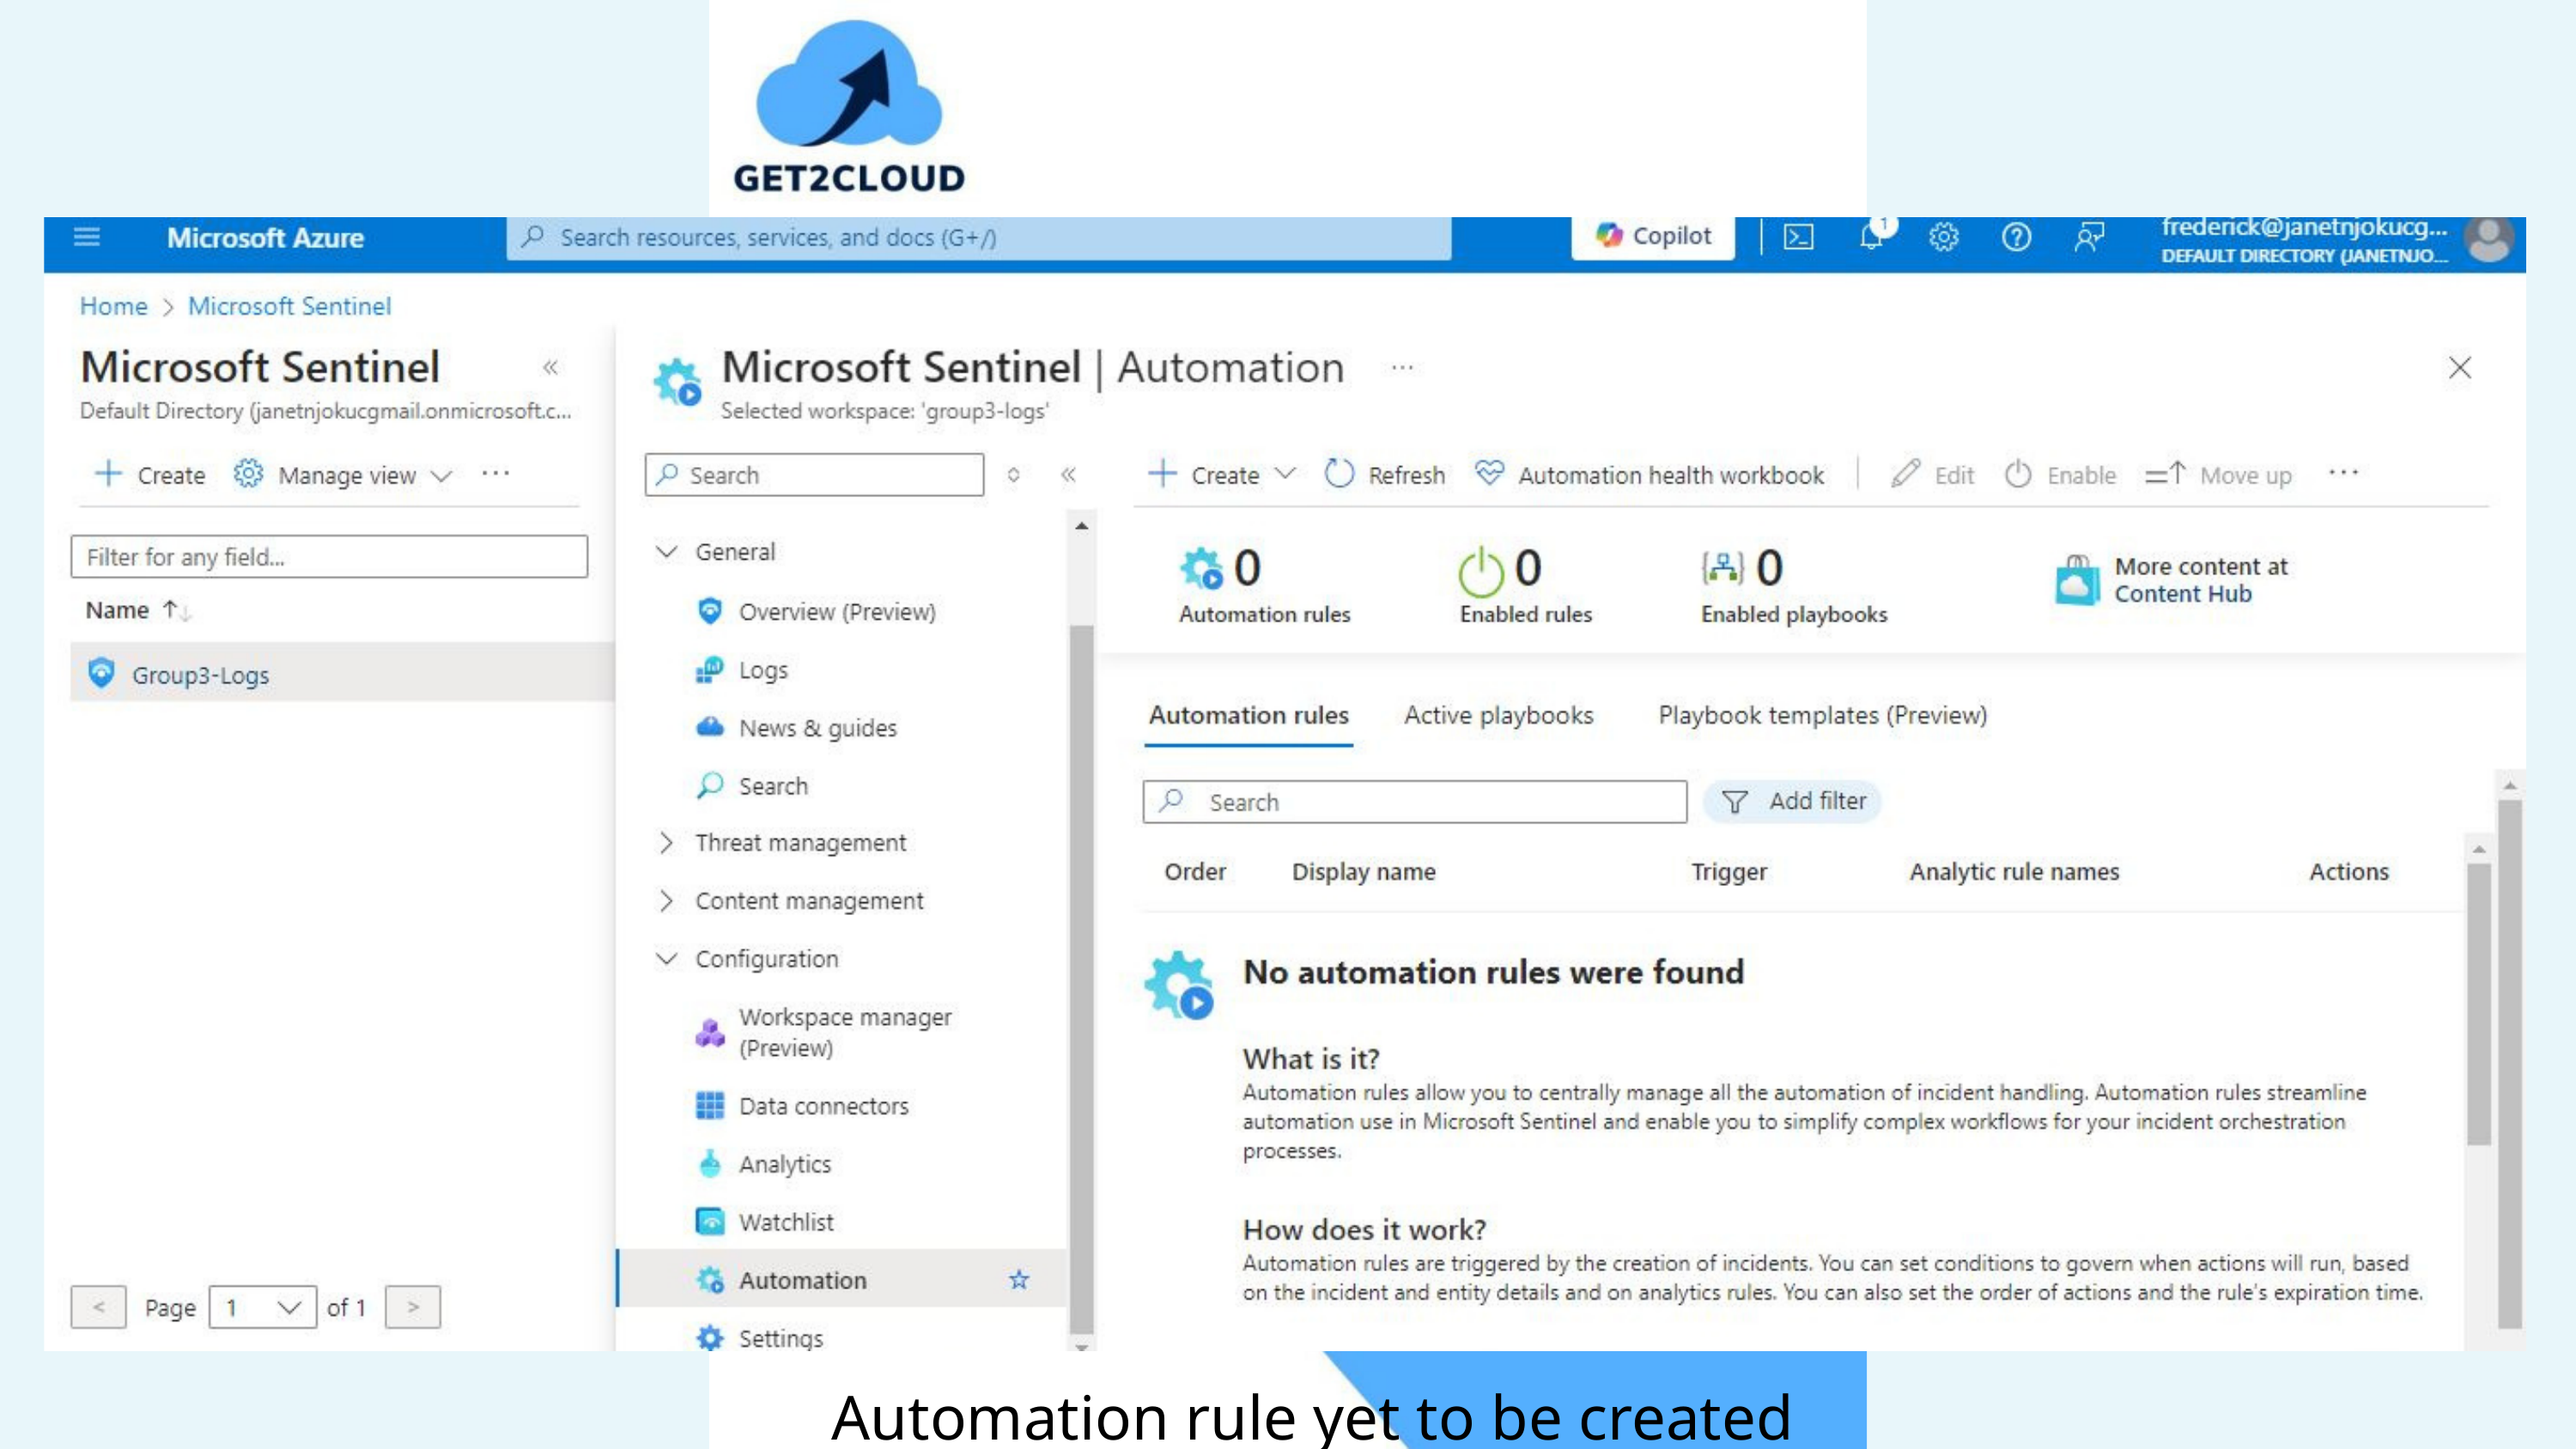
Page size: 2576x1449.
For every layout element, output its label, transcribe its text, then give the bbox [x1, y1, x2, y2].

text_box [708, 1351, 1868, 1449]
text_box [708, 0, 1868, 217]
text_box Automation rule yet to be created [816, 1367, 1811, 1449]
text_box [44, 217, 2526, 1351]
